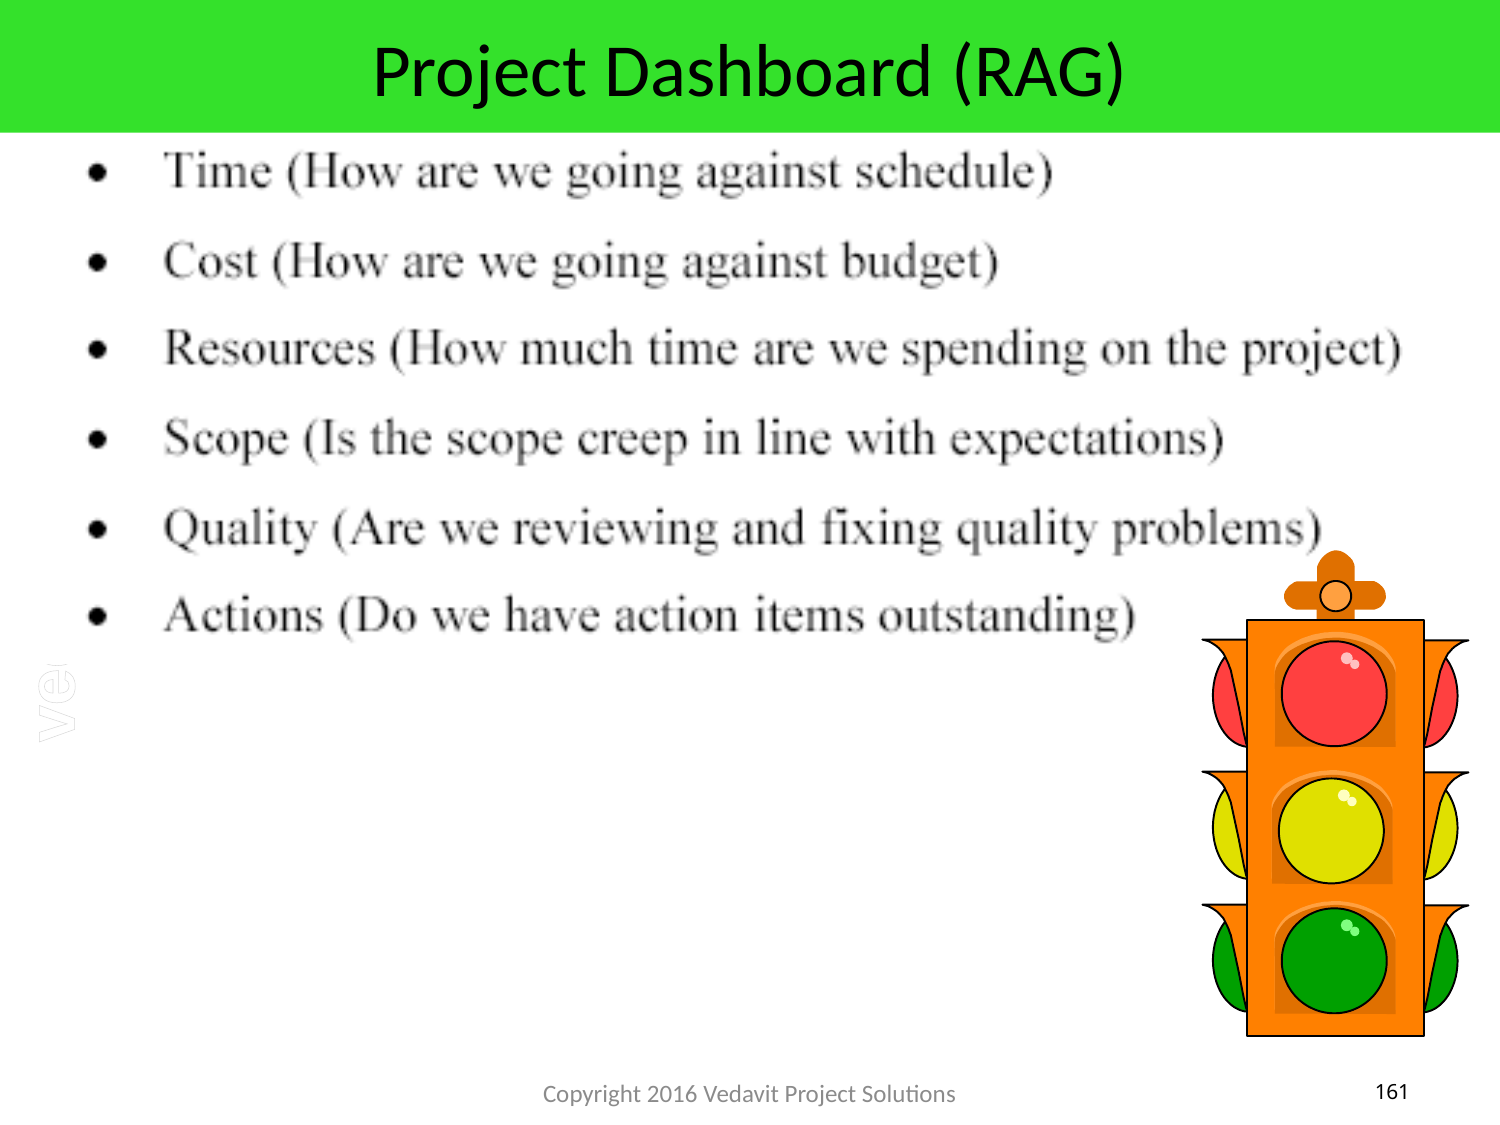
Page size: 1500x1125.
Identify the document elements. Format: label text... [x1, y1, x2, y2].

slide_number 161 [1074, 1062, 1425, 1123]
text_box [35, 29, 1386, 97]
picture [3, 136, 1426, 664]
title Project Dashboard (RAG) [0, 0, 1500, 133]
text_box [1199, 549, 1474, 1038]
footer Copyright 2016 Vedavit Project Solutions [512, 1062, 988, 1123]
